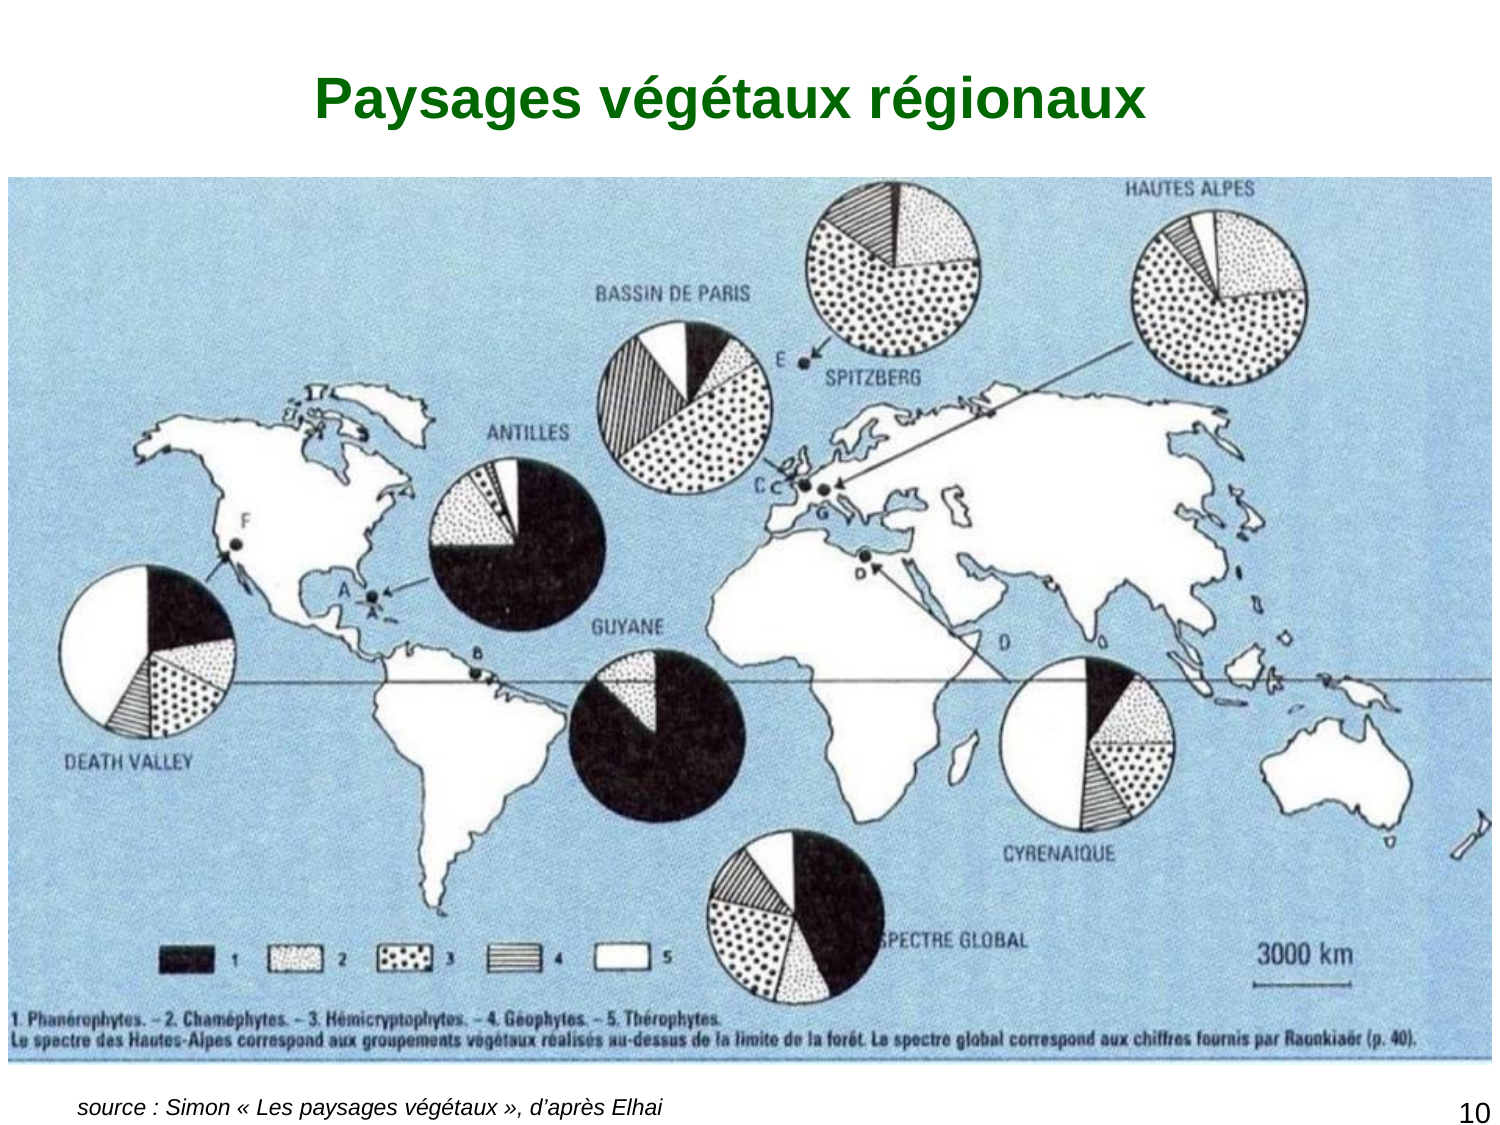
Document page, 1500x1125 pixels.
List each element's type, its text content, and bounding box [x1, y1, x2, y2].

text_box source : Simon « Les paysages végétaux », d’après Elhai [62, 1085, 1436, 1125]
slide_number 10 [1436, 1086, 1500, 1125]
picture [8, 177, 1492, 1065]
text_box Paysages végétaux régionaux [62, 7, 1400, 175]
